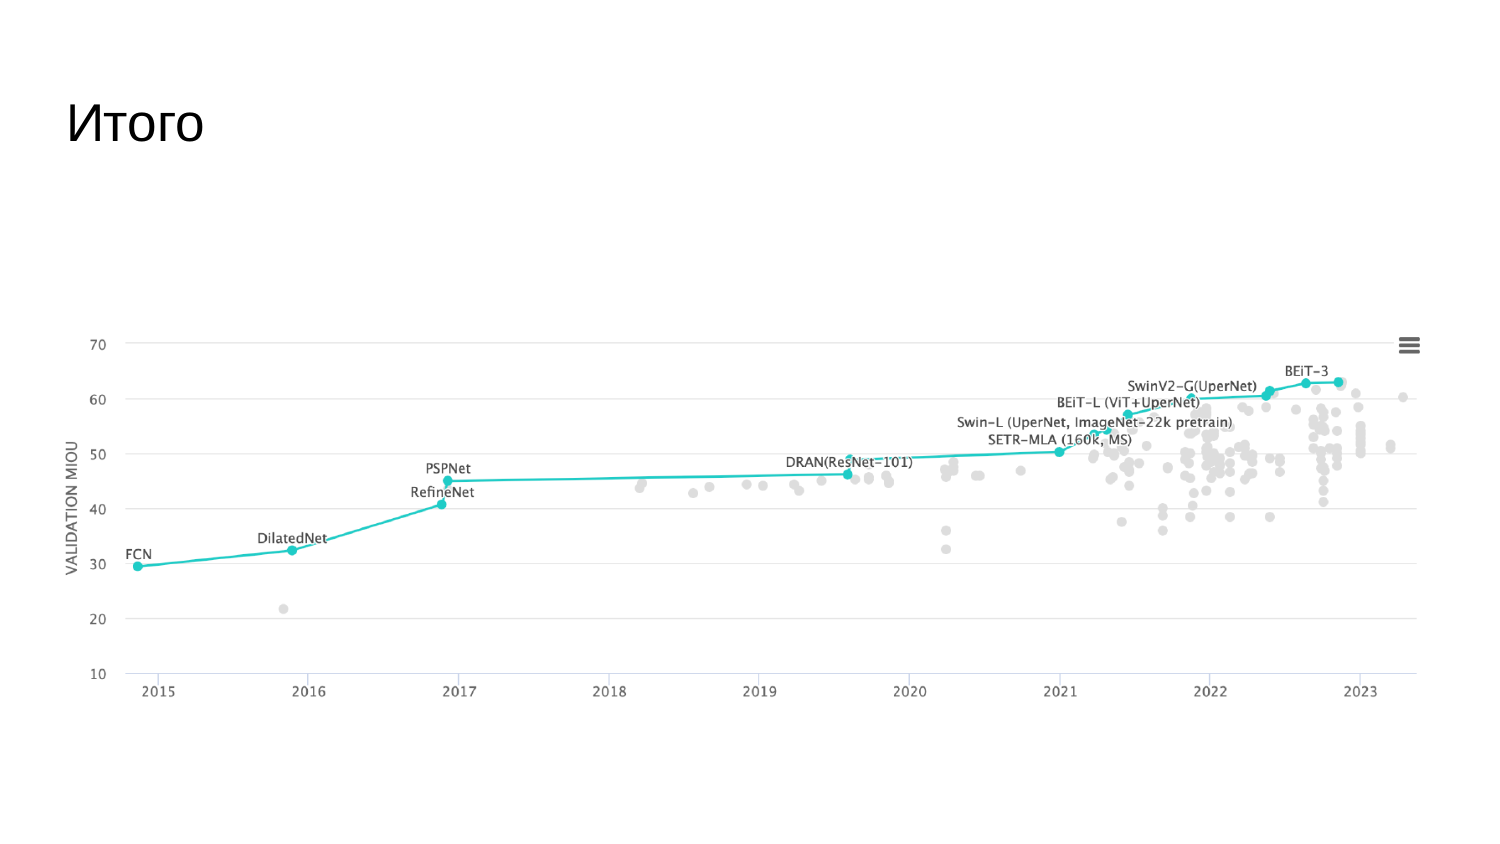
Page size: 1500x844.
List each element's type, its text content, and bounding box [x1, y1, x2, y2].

picture [24, 312, 1476, 716]
title Итого [51, 72, 1449, 167]
